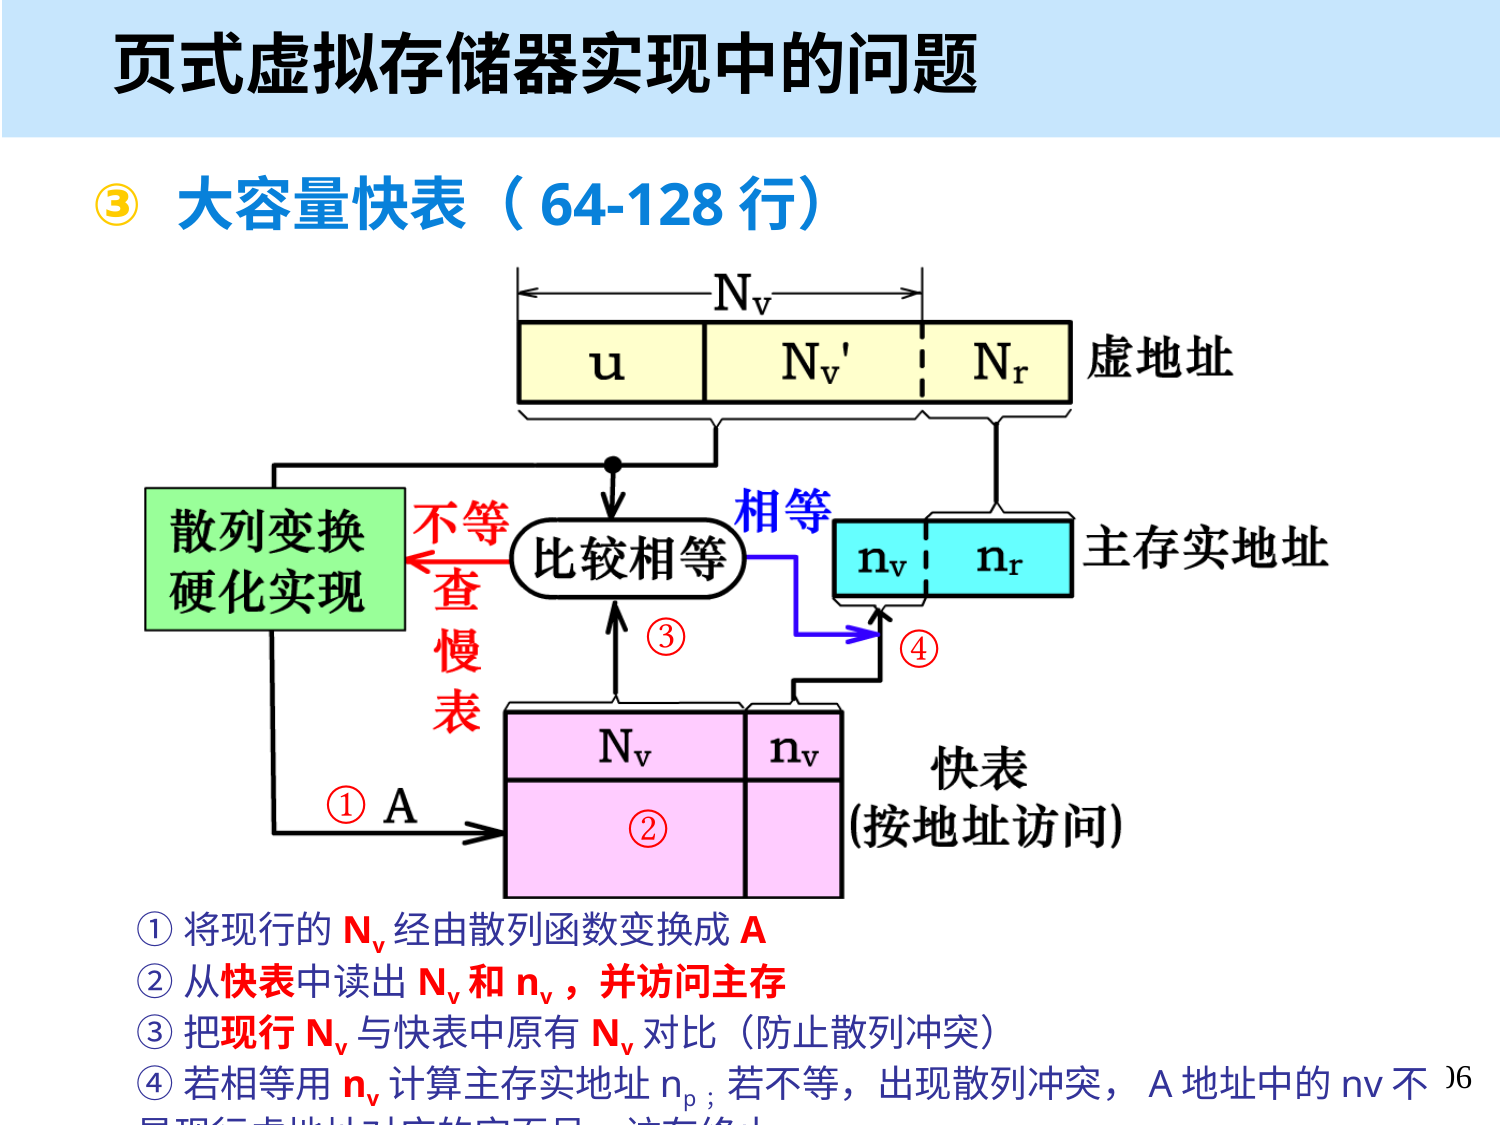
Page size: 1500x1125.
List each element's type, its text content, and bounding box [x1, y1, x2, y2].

list 大容量快表（64-128行） [76, 167, 1428, 898]
title 页式虚拟存储器实现中的问题 [96, 11, 1385, 112]
text_box ①将现行的Nv经由散列函数变换成A ②从快表中读出Nv和nv，并访问主存 ③把现行Nv与快表中原有Nv对比（防止散列冲突） ④若相等用nv计算主存实地址np；若不等，出现散列冲突，A地址中的nv不是现行虚地址对应的实页号，访存终止。 [46, 898, 1447, 1125]
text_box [110, 258, 1356, 915]
